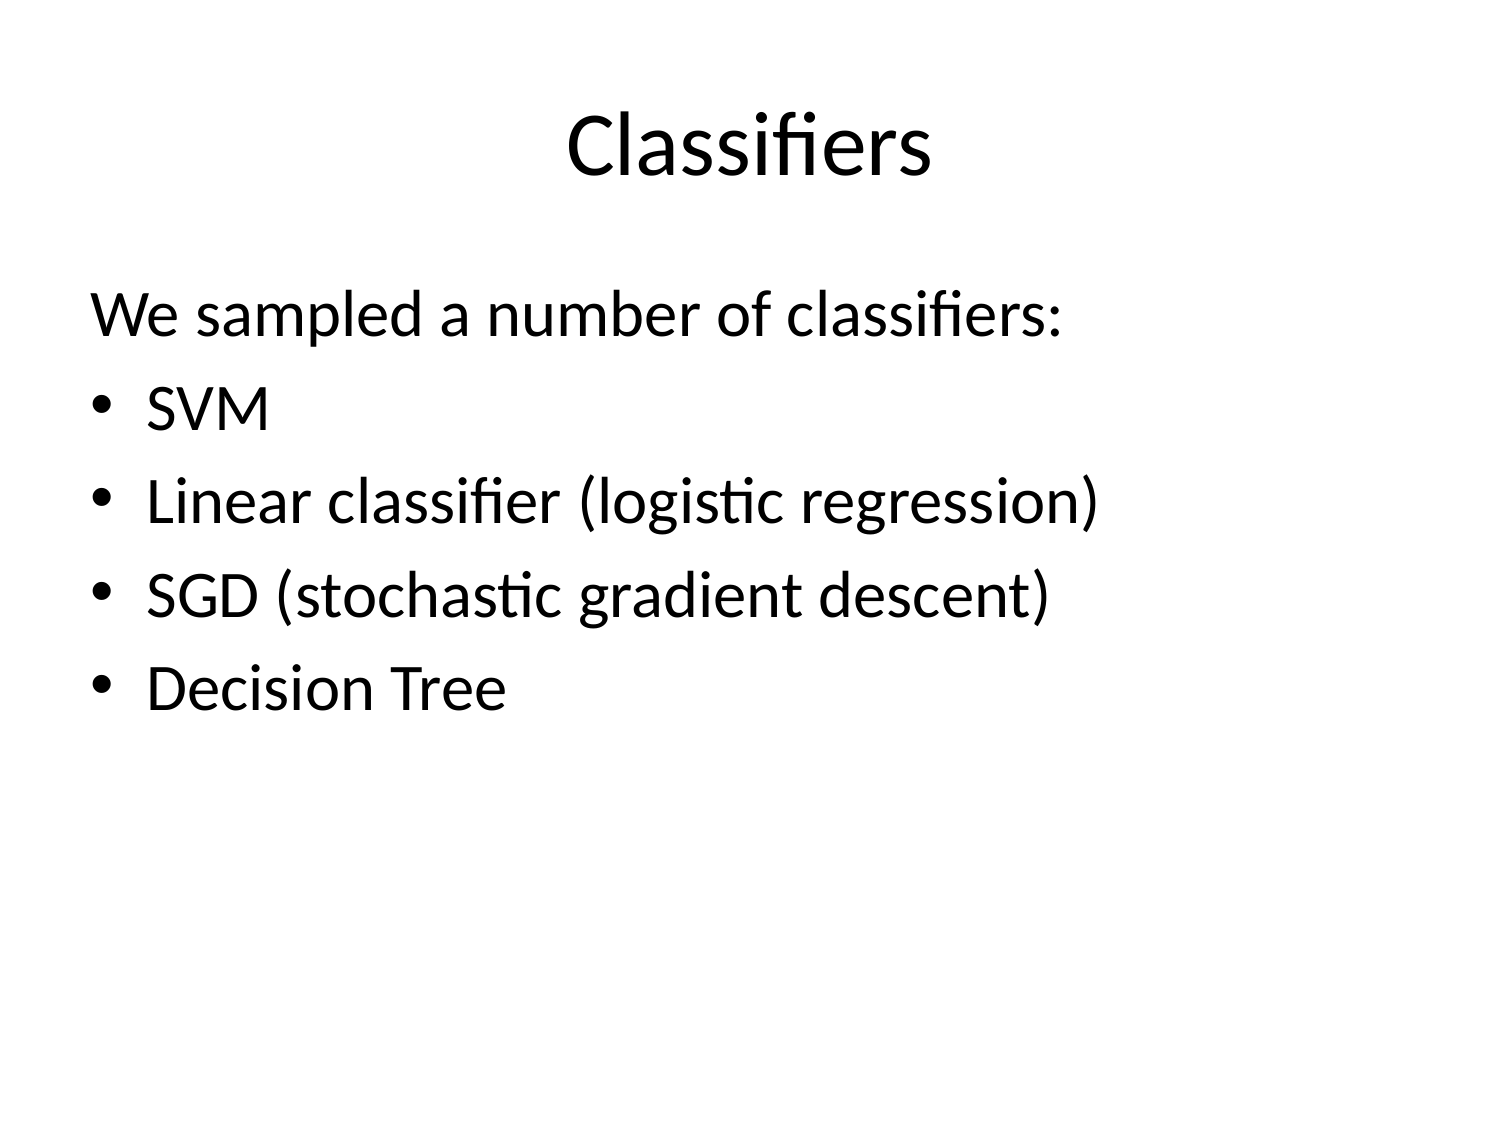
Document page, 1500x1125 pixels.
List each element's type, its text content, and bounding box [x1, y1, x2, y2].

list We sampled a number of classifiers: SVM Linear classifier (logistic regression) SGD (stochastic gradient descent) Decision Tree [75, 262, 1425, 1005]
title Classifiers [75, 45, 1425, 233]
